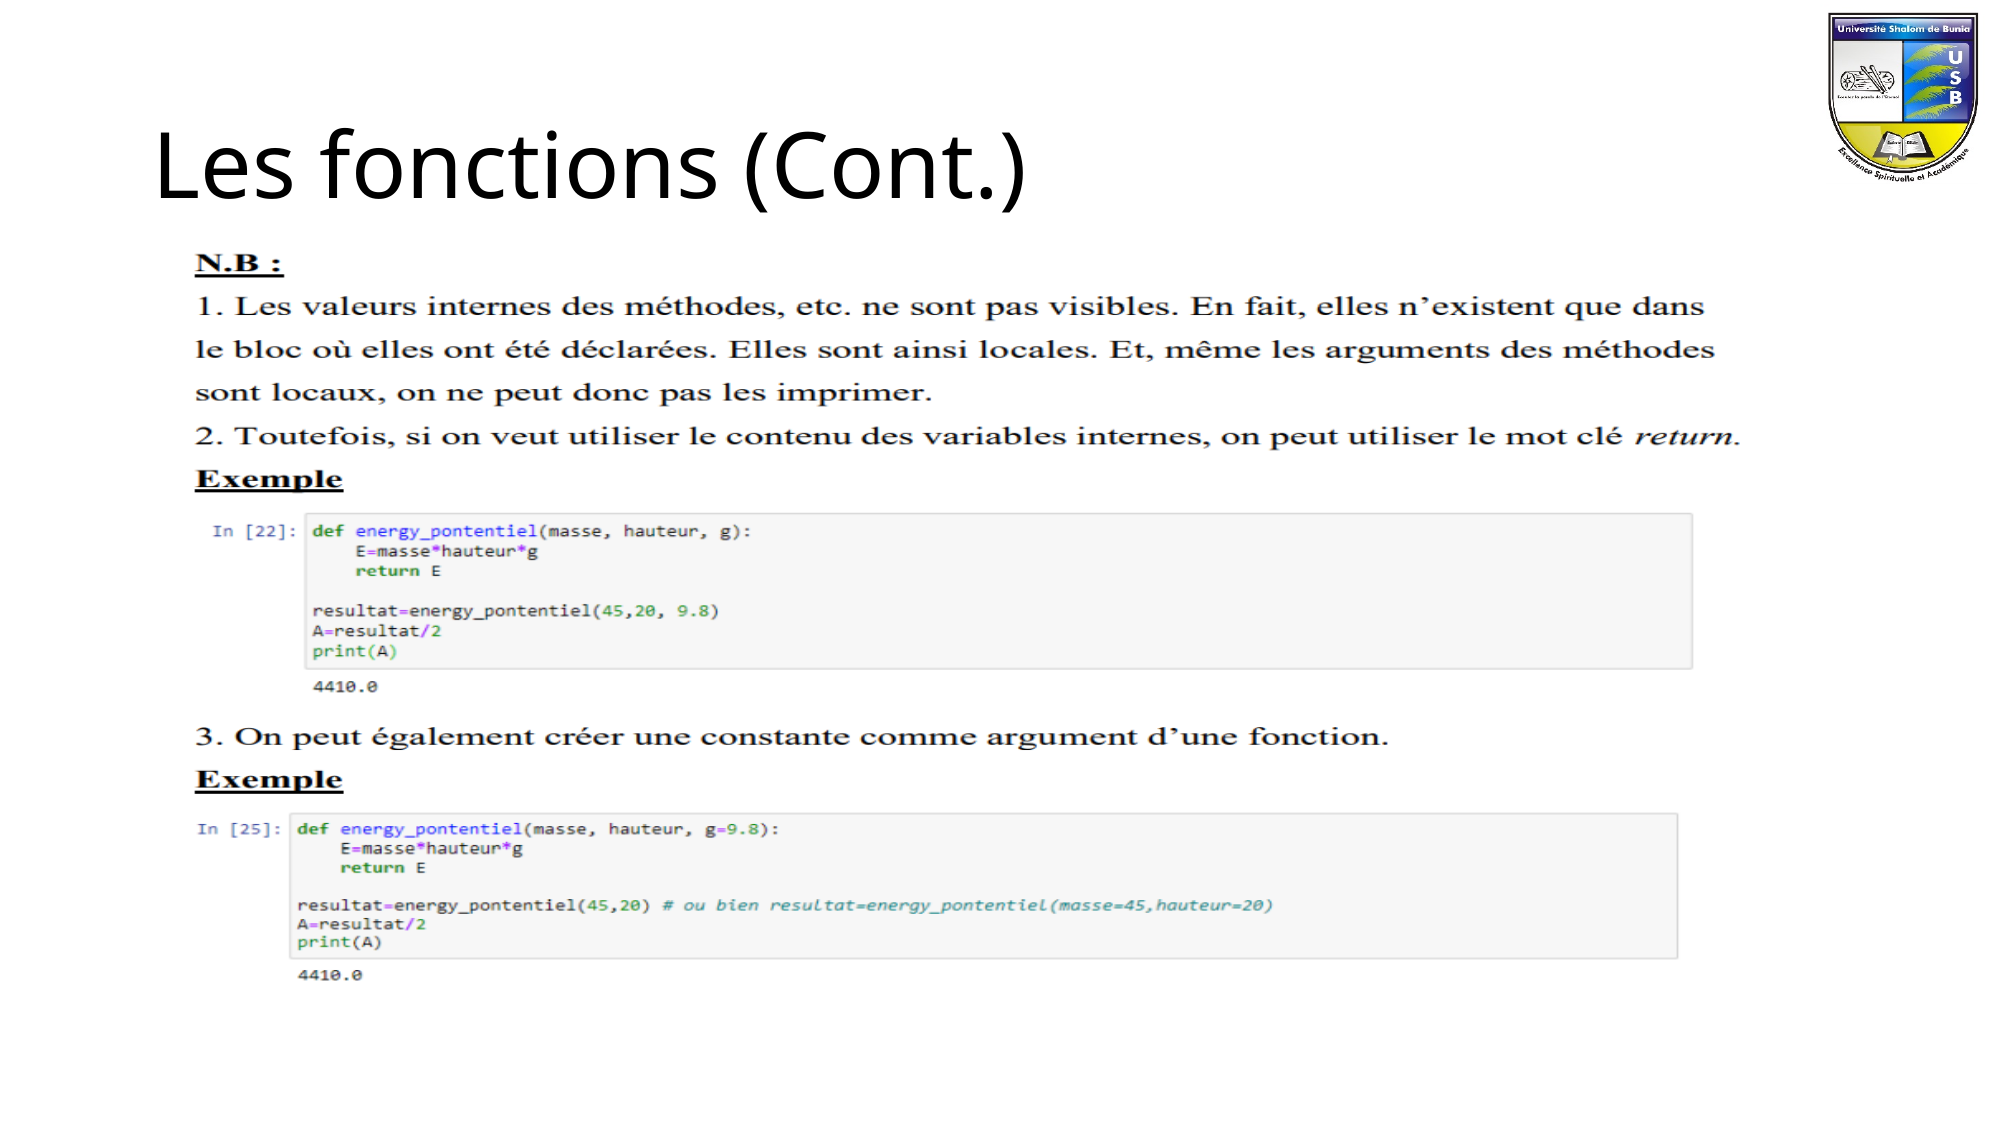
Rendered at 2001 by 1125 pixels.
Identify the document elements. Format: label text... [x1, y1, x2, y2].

title Les fonctions (Cont.) [137, 59, 1863, 278]
picture [81, 242, 1849, 991]
picture [1820, 4, 1985, 184]
